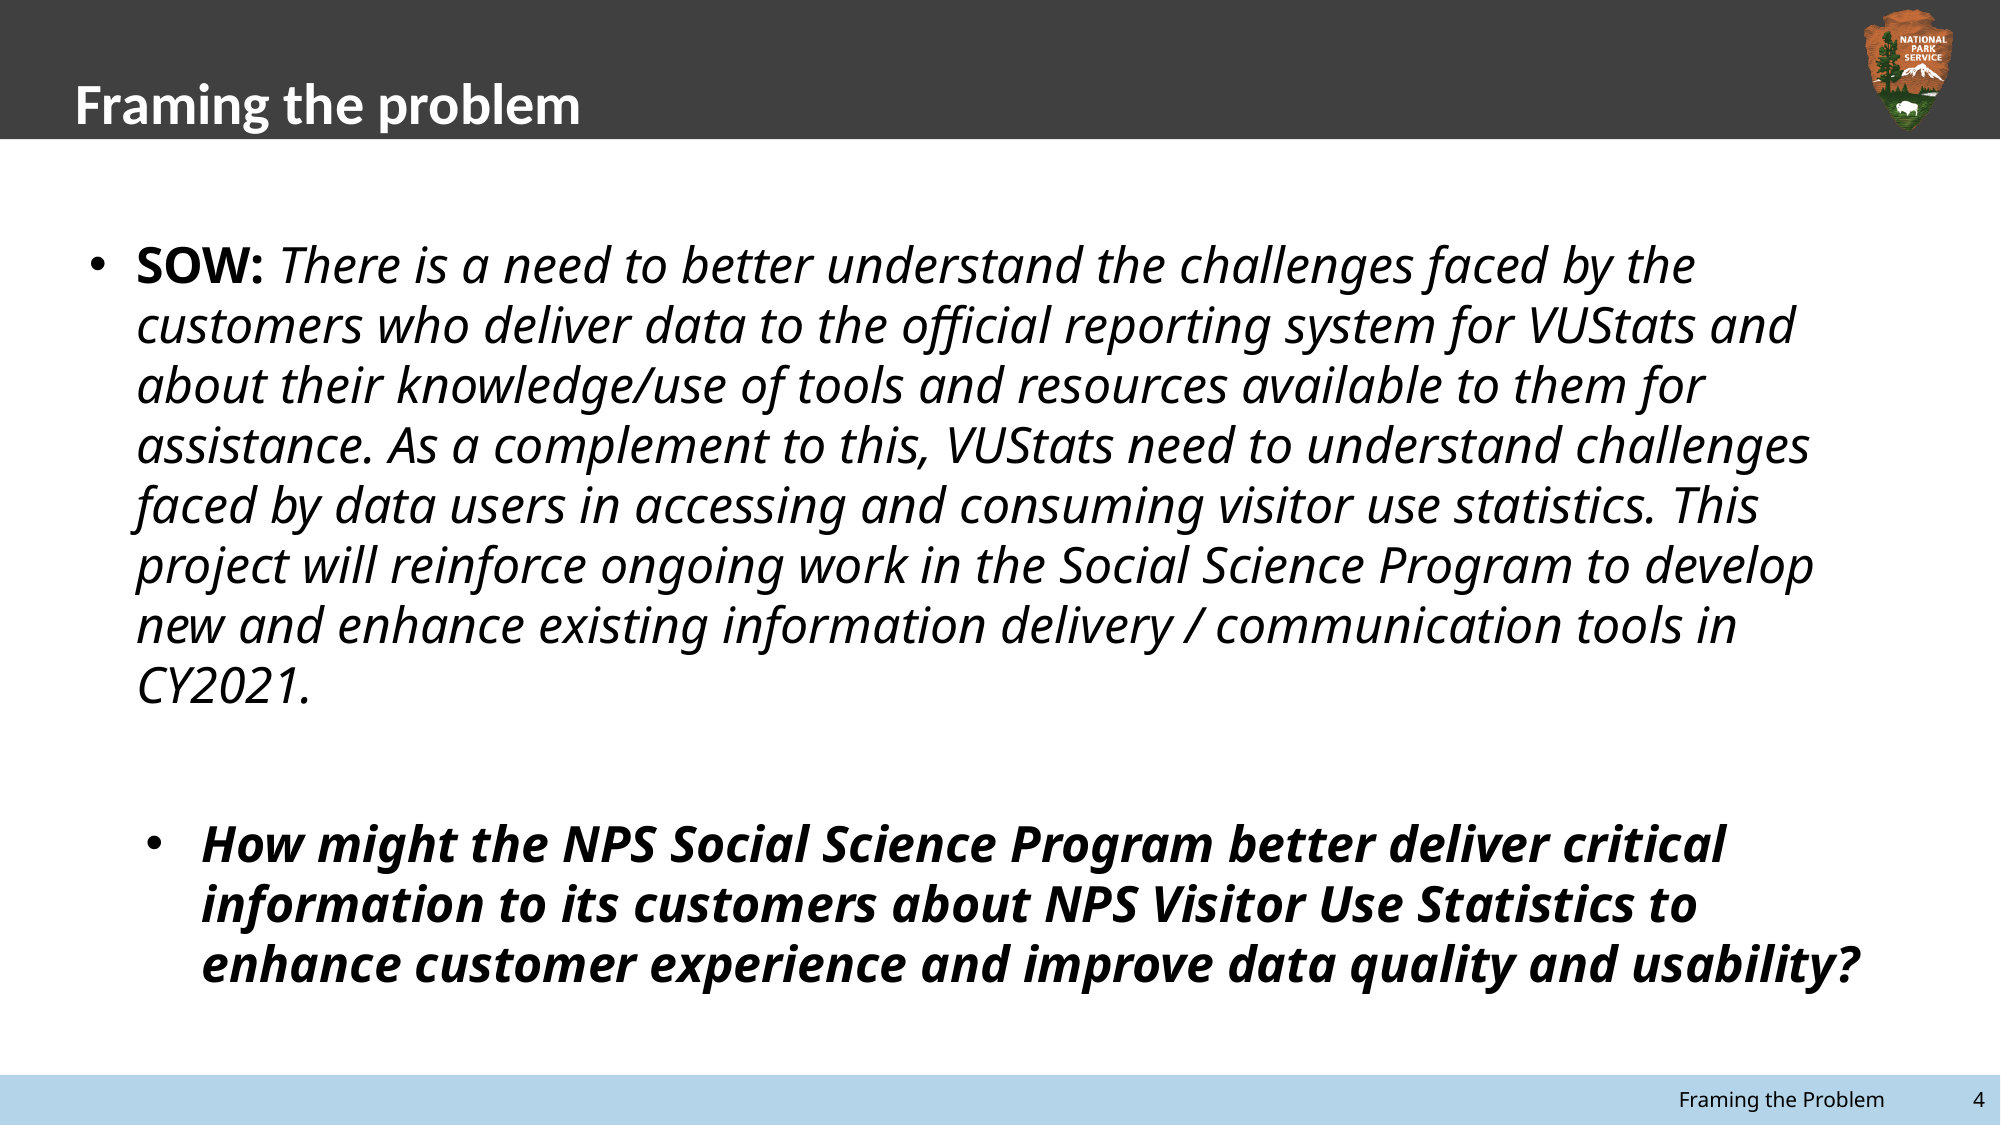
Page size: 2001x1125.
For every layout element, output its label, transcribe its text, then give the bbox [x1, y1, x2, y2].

title Framing the problem [75, 3, 1806, 137]
list SOW: There is a need to better understand the challenges faced by the customers who deliver data to the official reporting system for VUStats and about their knowledge/use of tools and resources available to them for assistance. As a complement to this, VUStats need to understand challenges faced by data users in accessing and consuming visitor use statistics. This project will reinforce ongoing work in the Social Science Program to develop new and enhance existing information delivery / communication tools in CY2021. How might the NPS Social Science Program better deliver critical information to its customers about NPS Visitor Use Statistics to enhance customer experience and improve data quality and usability? [74, 225, 1926, 1080]
picture [1864, 9, 1953, 131]
slide_number Framing the Problem 4 [1533, 1079, 2000, 1122]
